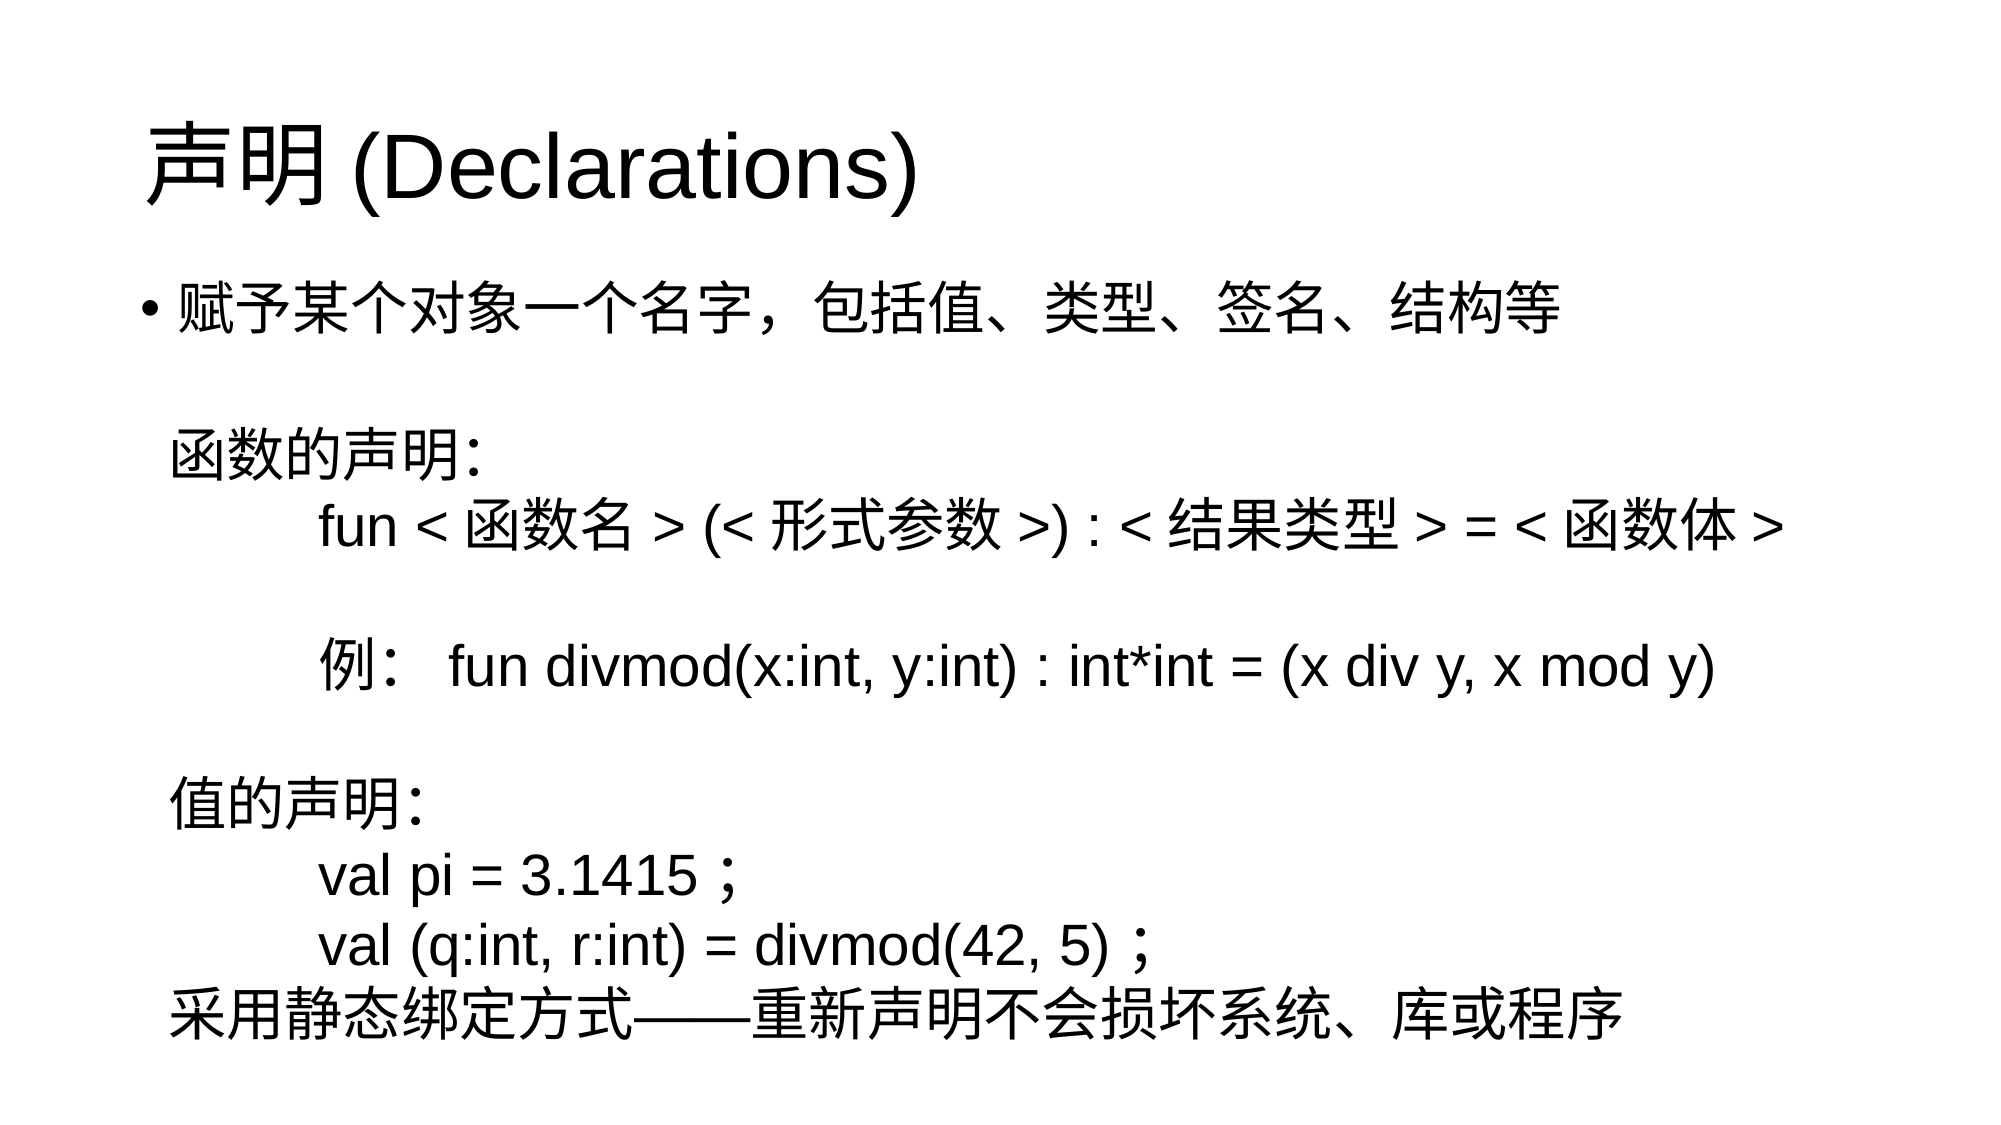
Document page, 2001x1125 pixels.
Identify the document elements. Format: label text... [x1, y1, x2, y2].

list 赋予某个对象一个名字，包括值、类型、签名、结构等 [132, 271, 1859, 367]
text_box 值的声明： val pi = 3.1415； val (q:int, r:int) = divmod(42, 5)； 采用静态绑定方式——重新声明不会损坏系统、库或程序 [160, 759, 1830, 1055]
title 声明(Declarations) [136, 59, 1863, 278]
text_box 函数的声明： fun <函数名> (<形式参数>) : <结果类型> = <函数体> 例：fun divmod(x:int, y:int) : int*int = (x div y, x mod y) [160, 410, 1933, 706]
